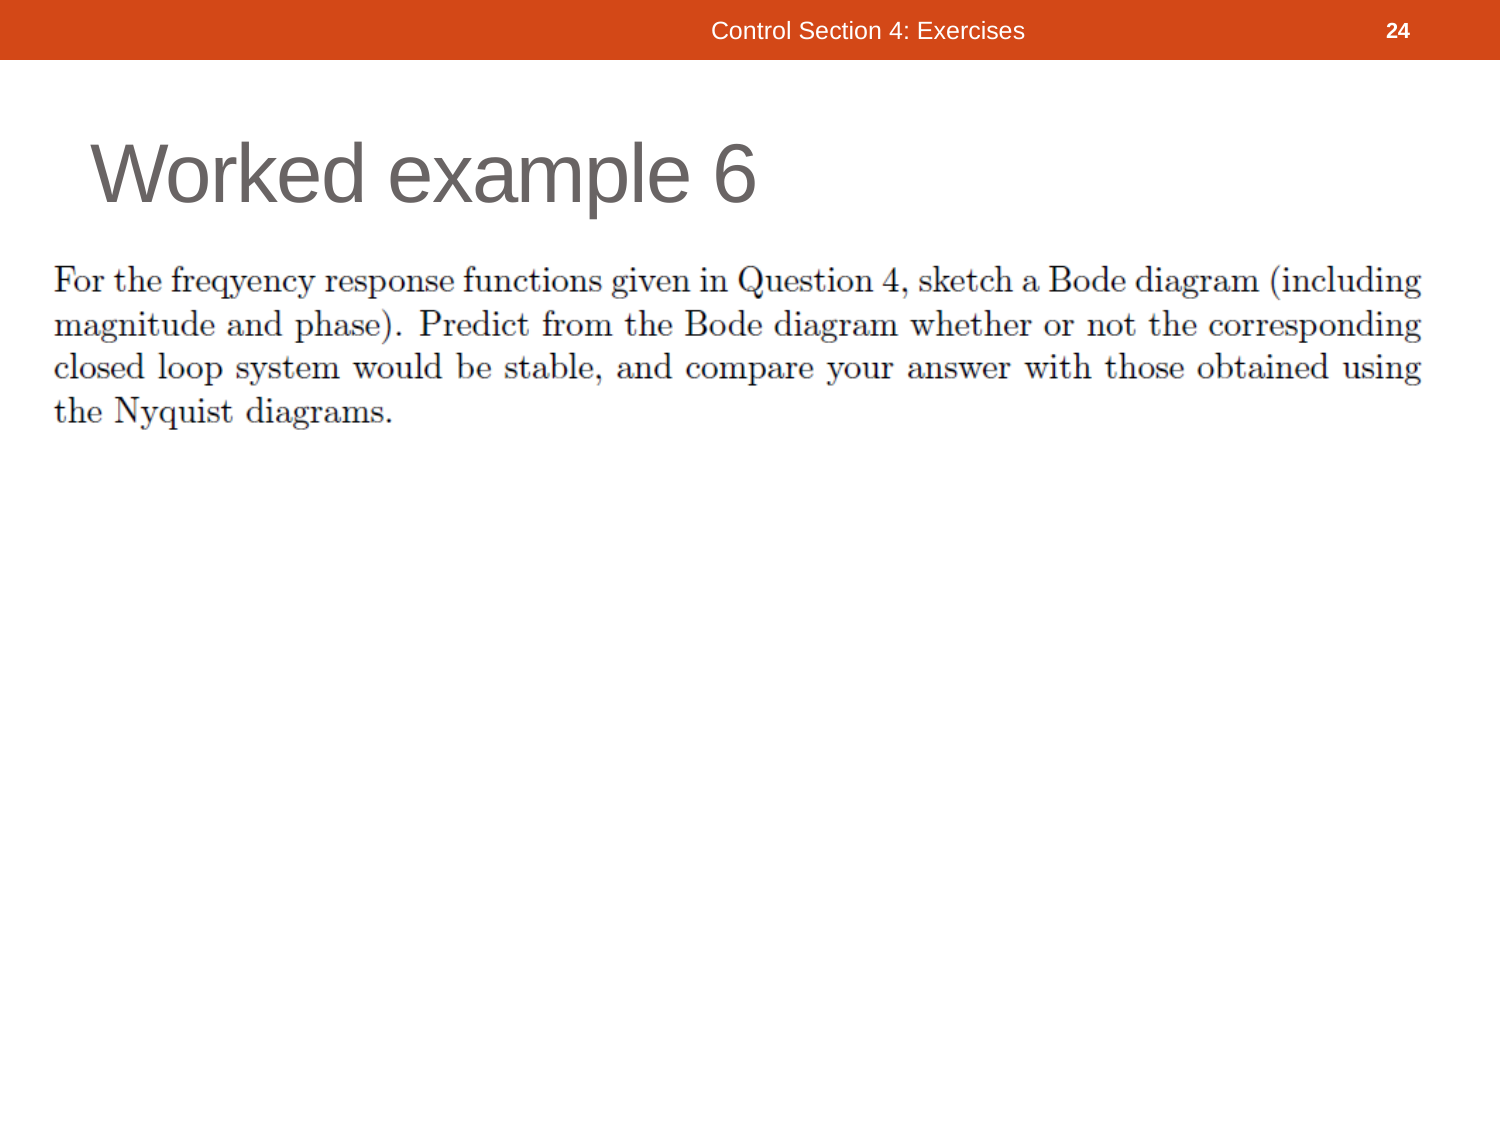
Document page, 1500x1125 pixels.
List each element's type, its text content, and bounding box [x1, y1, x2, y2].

slide_number 24 [1297, 3, 1425, 57]
footer Control Section 4: Exercises [374, 3, 1297, 57]
title Worked example 6 [75, 87, 1425, 246]
picture [37, 249, 1463, 437]
